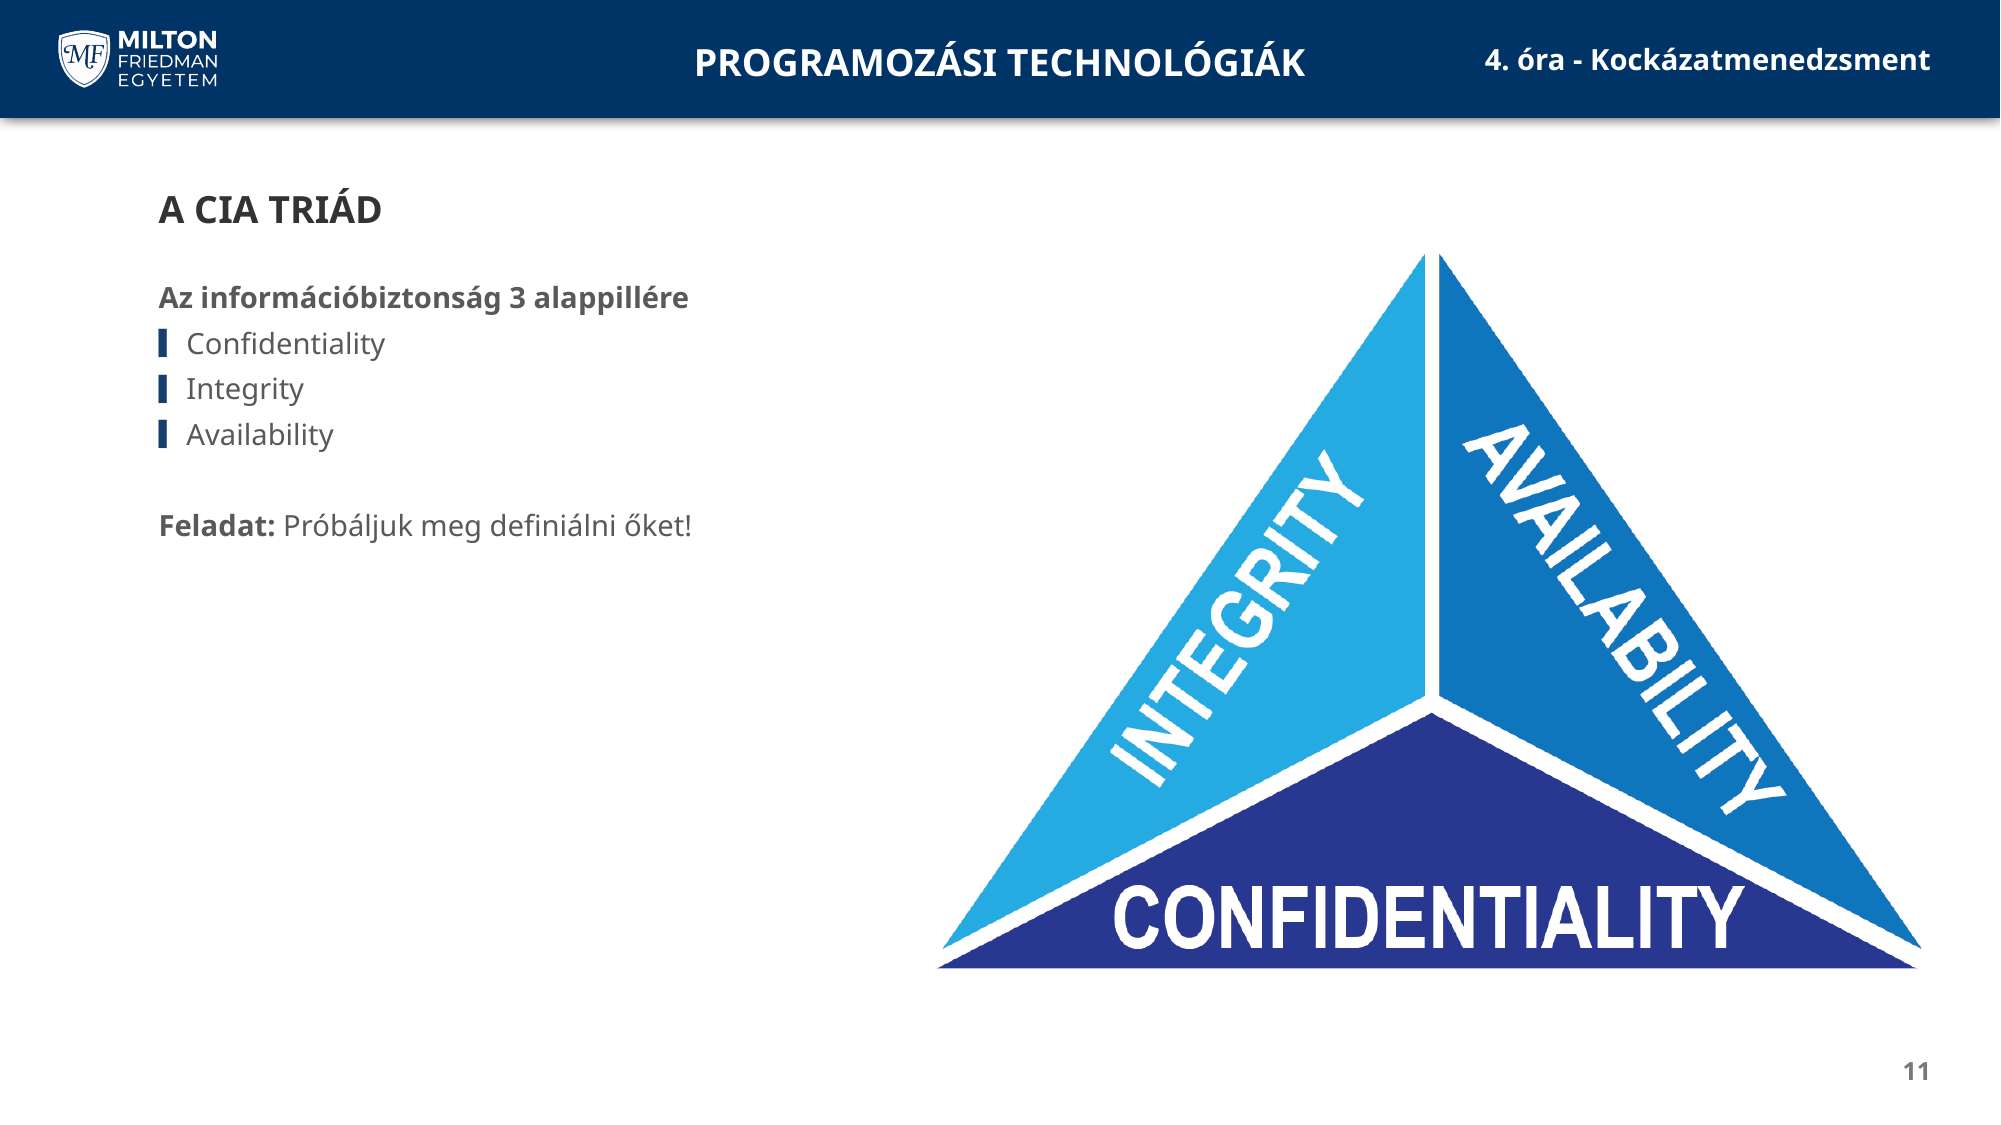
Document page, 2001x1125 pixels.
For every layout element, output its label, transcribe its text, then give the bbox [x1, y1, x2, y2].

text_box Az információbiztonság 3 alappillére Confidentiality Integrity Availability Feladat: Próbáljuk meg definiálni őket! [143, 272, 1392, 1043]
text_box [0, 0, 2000, 120]
picture [58, 29, 218, 89]
slide_number 10 [1496, 1042, 1947, 1103]
text_box PROGRAMOZÁSI TECHNOLÓGIÁK [608, 31, 1392, 92]
text_box 4. óra - Kockázatmenedzsment [1405, 33, 1947, 84]
picture [921, 239, 1947, 985]
text_box A CIA TRIÁD [143, 179, 1392, 239]
